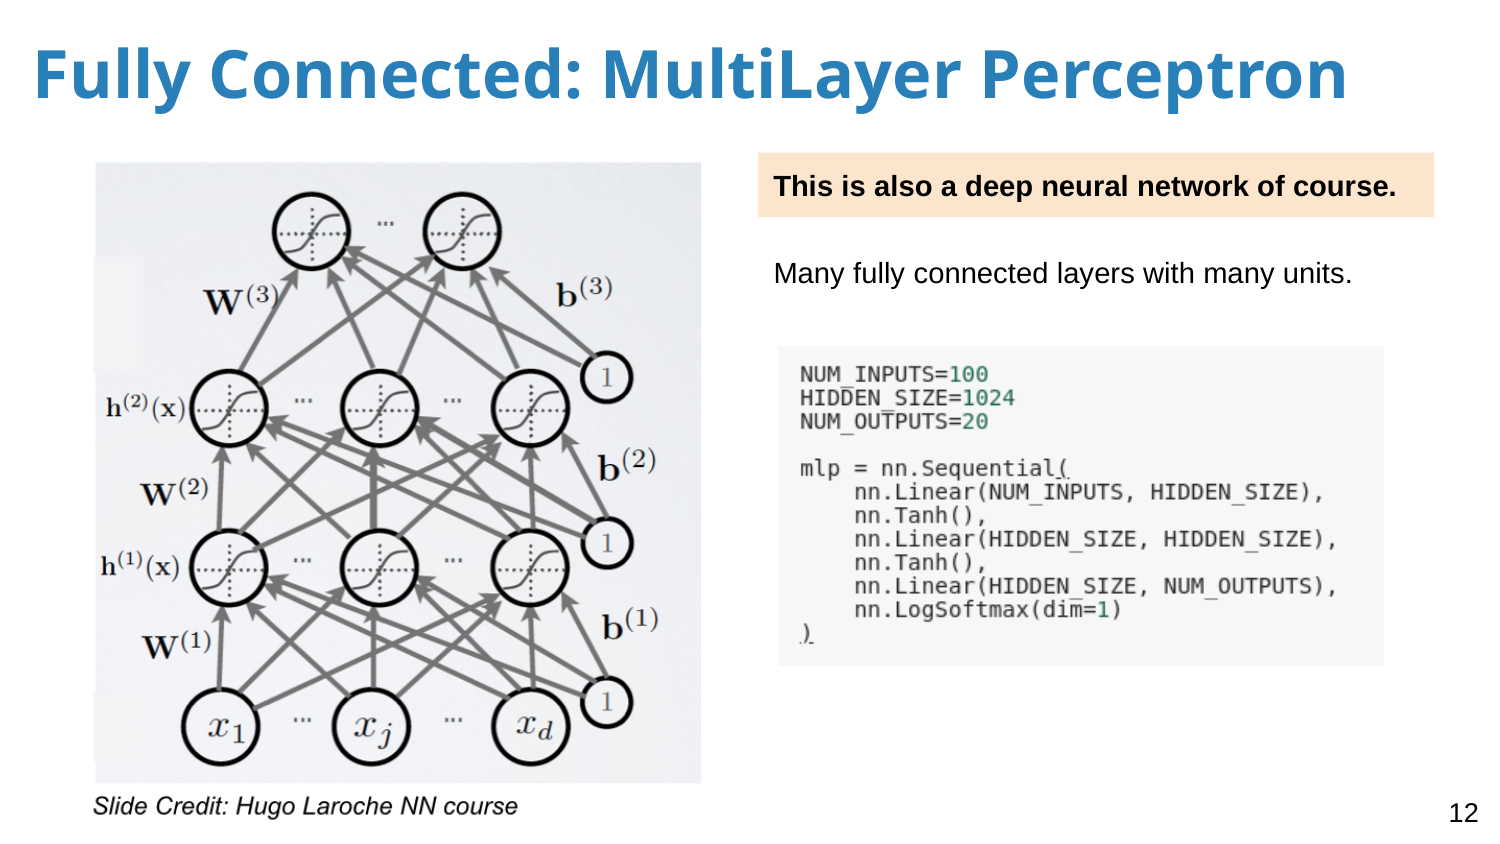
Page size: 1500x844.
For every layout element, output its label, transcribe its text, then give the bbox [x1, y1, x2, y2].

title Fully Connected: MultiLayer Perceptron [17, 8, 1467, 127]
picture [778, 346, 1384, 666]
text_box This is also a deep neural network of course. [758, 152, 1435, 218]
slide_number ‹#› [1403, 779, 1494, 844]
picture [58, 152, 745, 825]
text_box Many fully connected layers with many units. [758, 238, 1455, 371]
